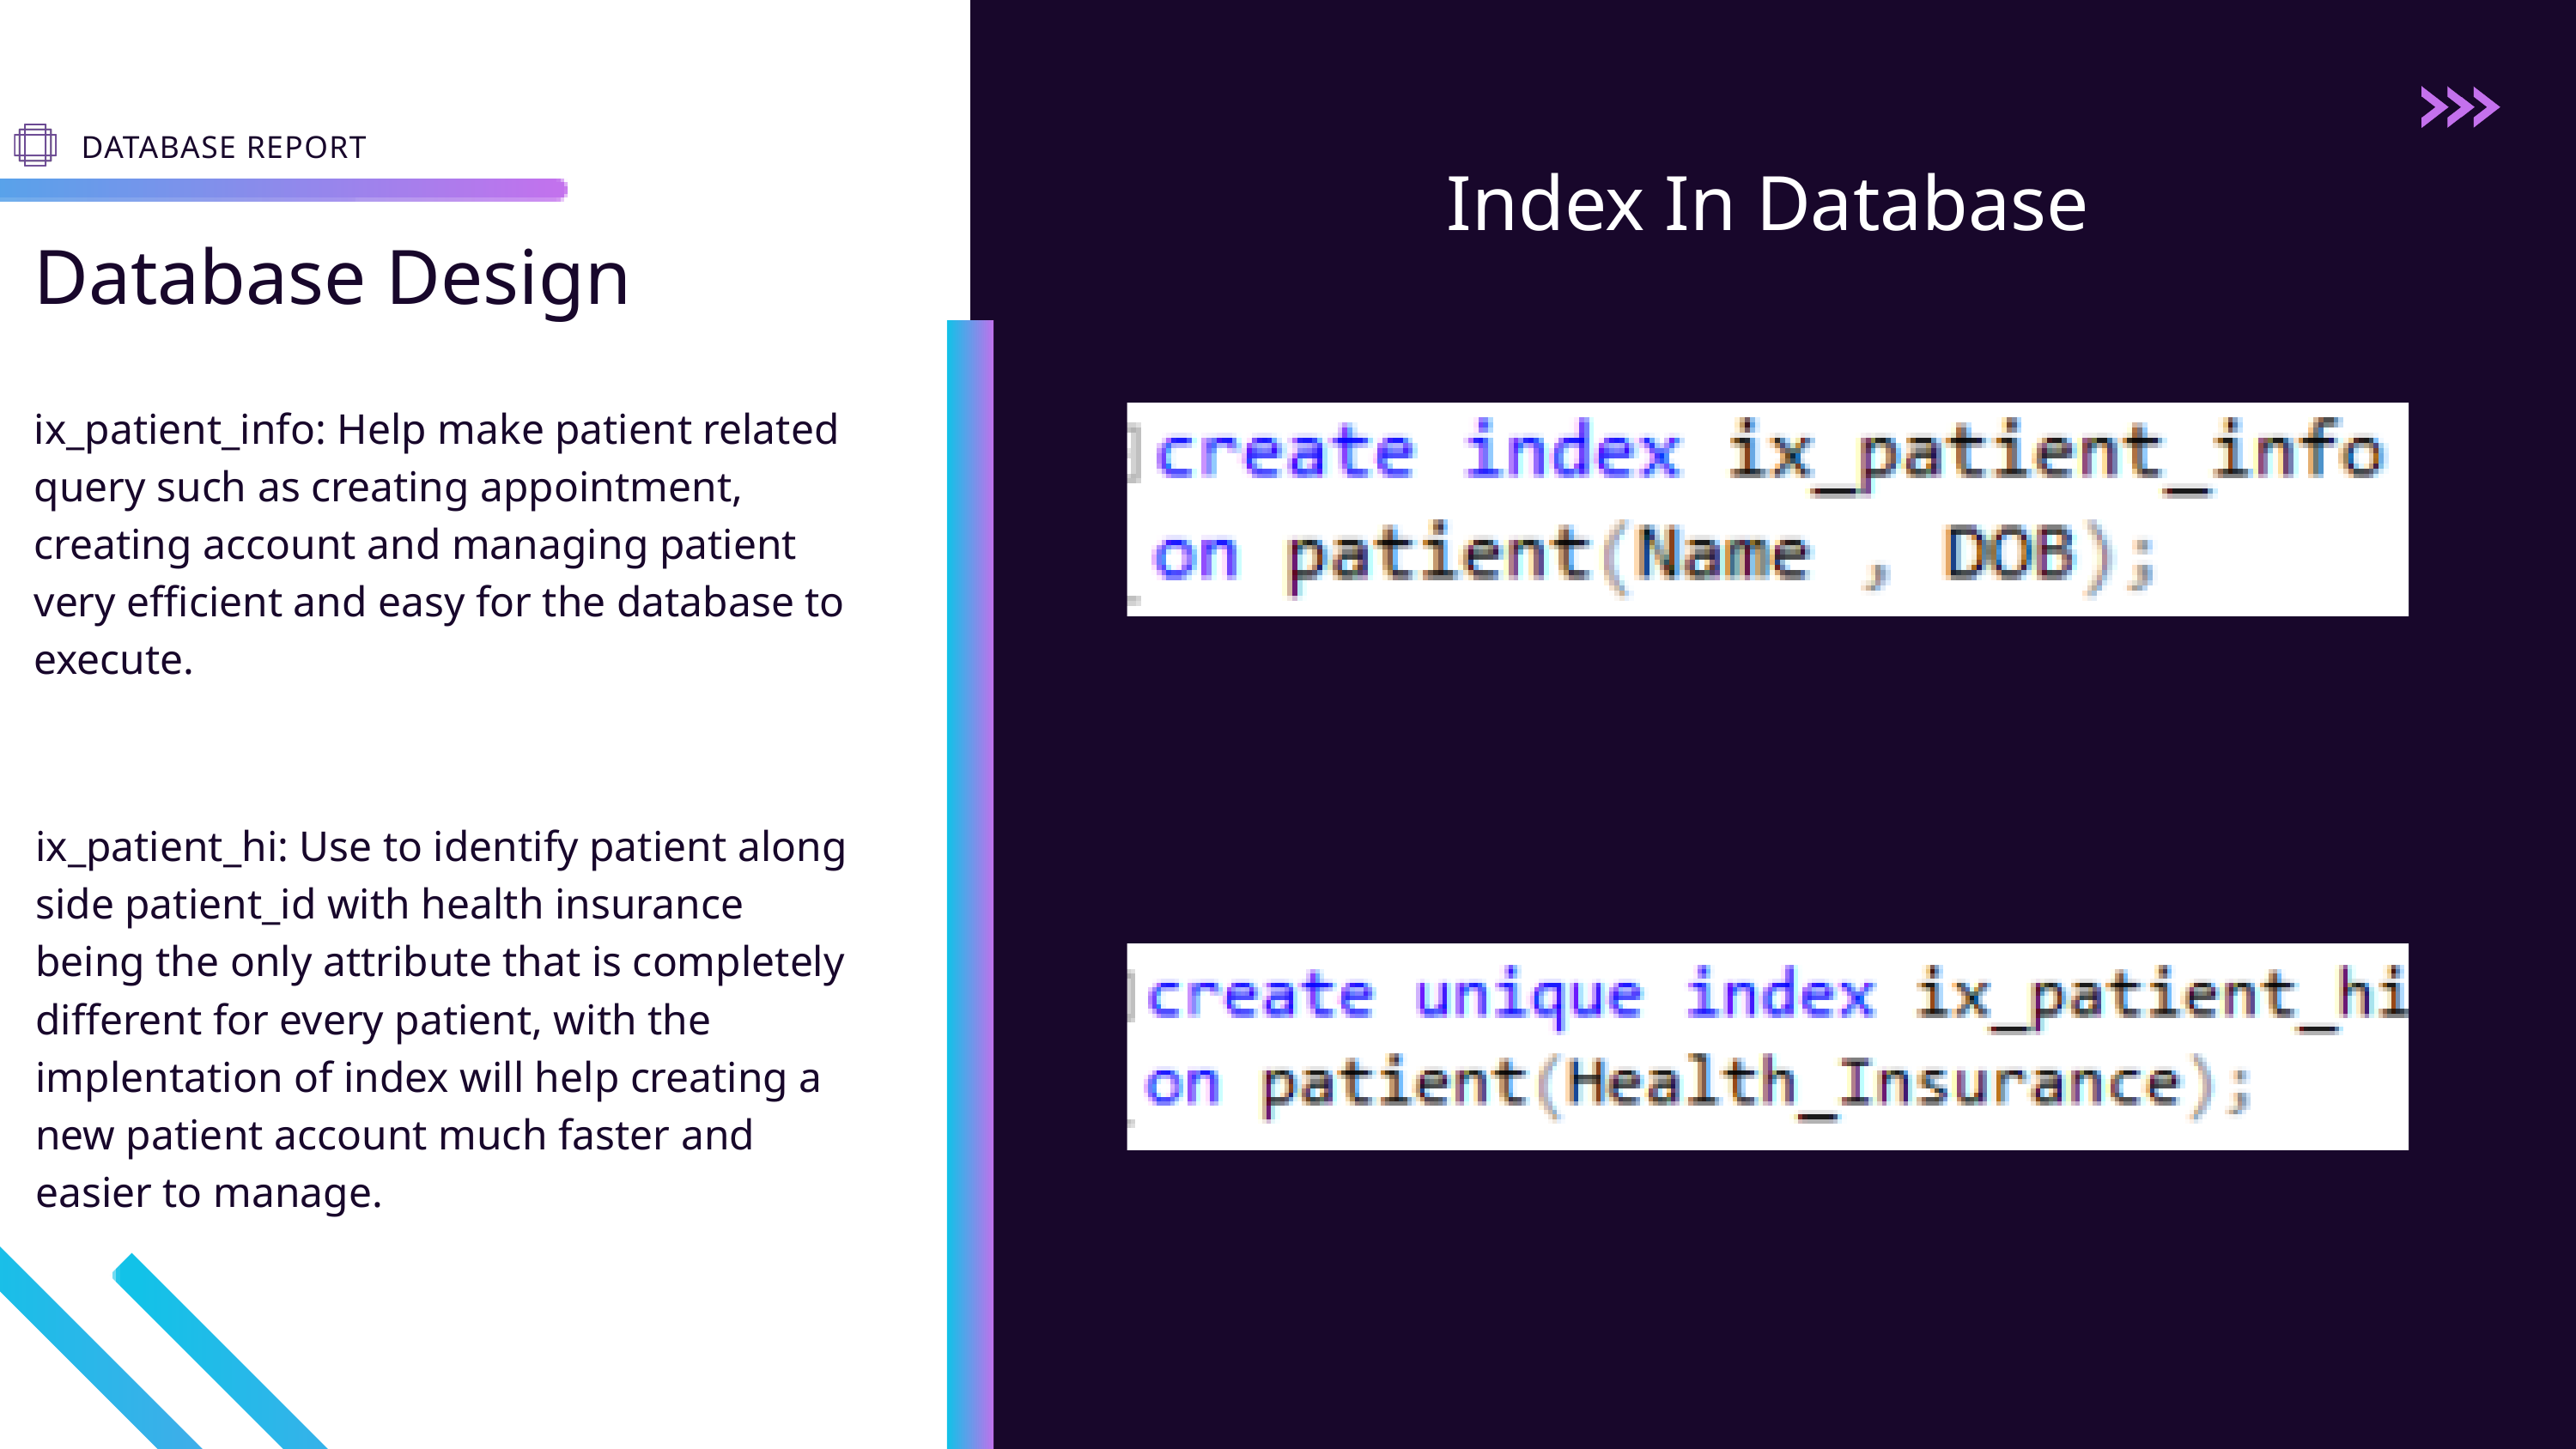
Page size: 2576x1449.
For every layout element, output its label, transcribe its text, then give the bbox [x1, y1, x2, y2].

text_box [1127, 403, 2409, 616]
text_box [2421, 86, 2500, 129]
text_box [1127, 943, 2409, 1150]
text_box Index In Database [1287, 155, 2248, 246]
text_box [0, 0, 971, 1449]
text_box [975, 320, 994, 1449]
